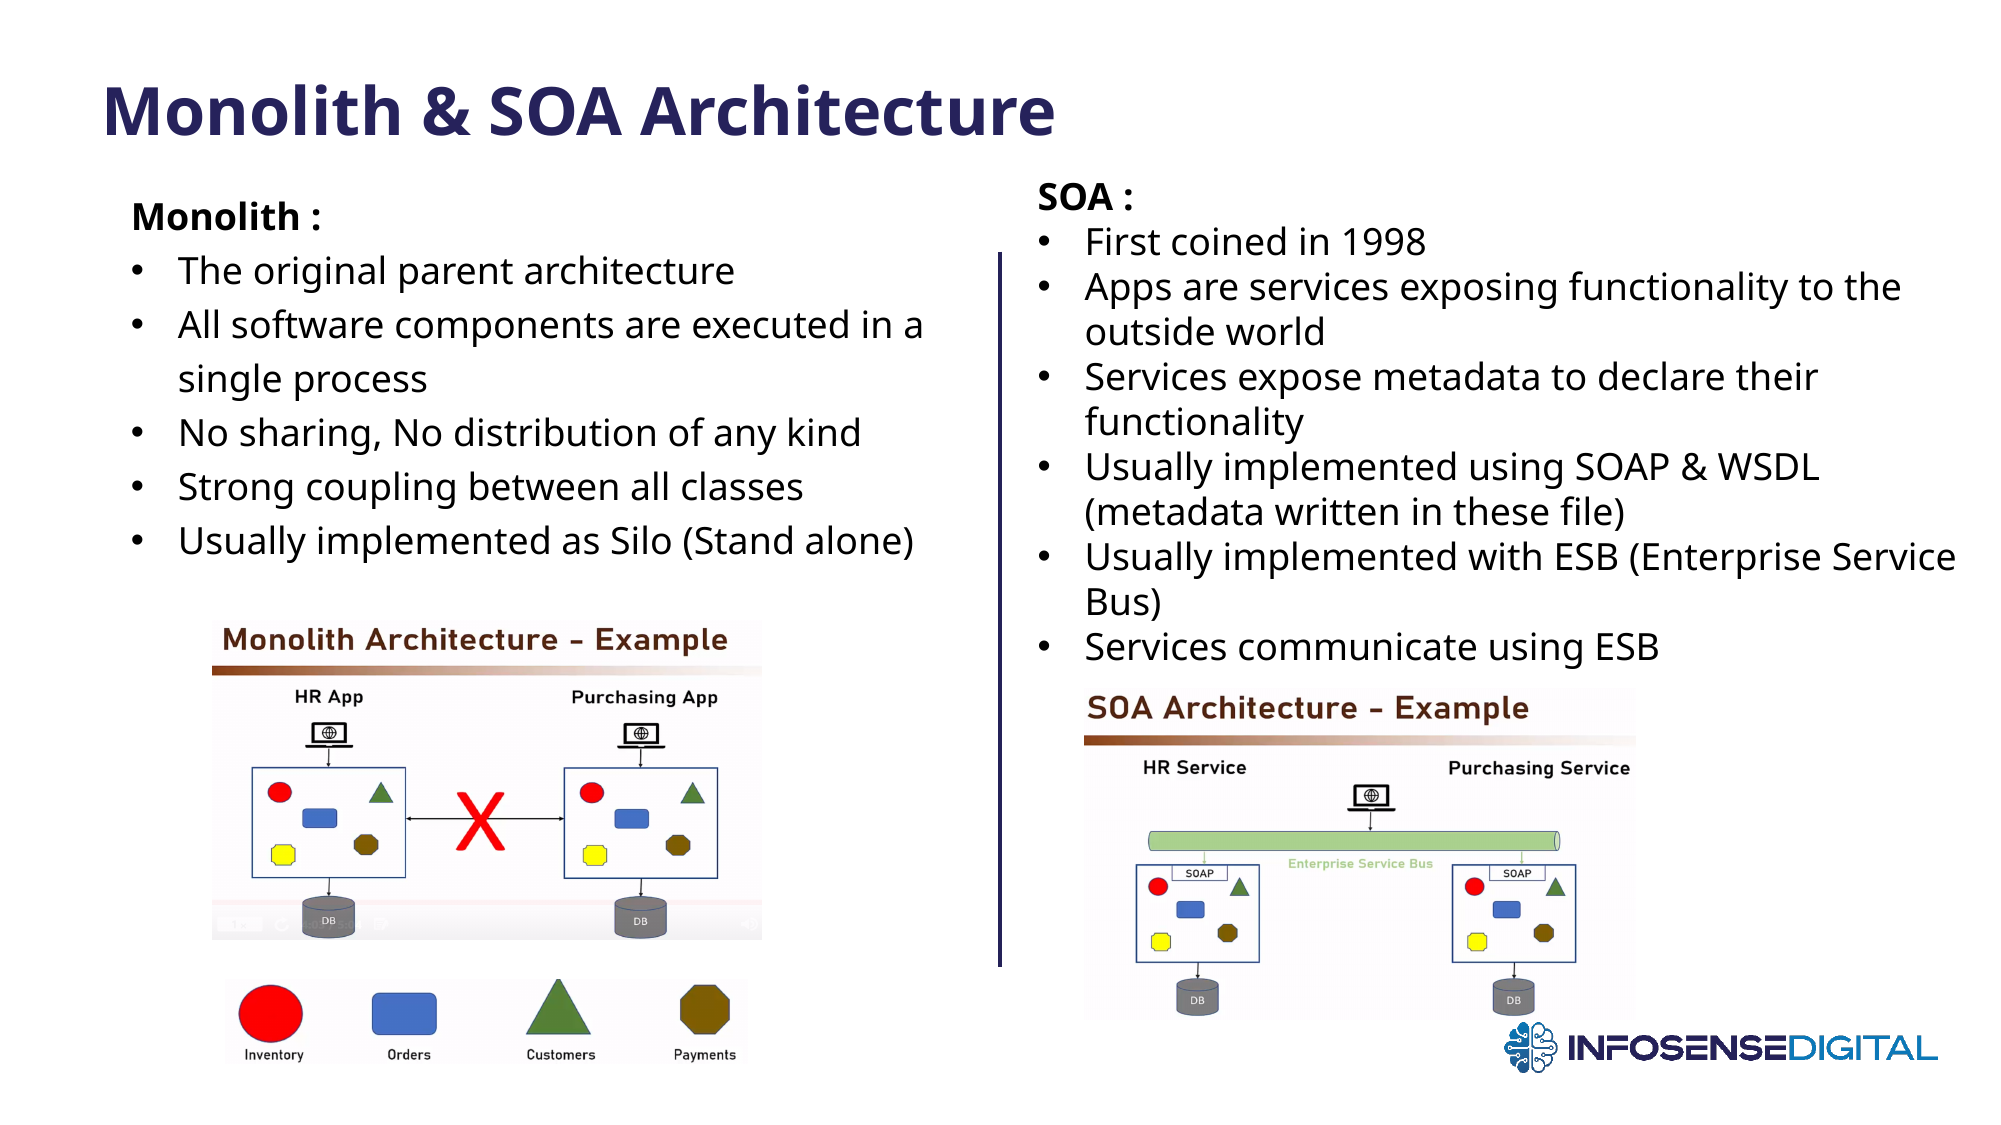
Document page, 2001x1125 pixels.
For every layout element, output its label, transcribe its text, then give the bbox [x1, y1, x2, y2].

text_box Monolith : The original parent architecture All software components are executed in a single process No sharing, No distribution of any kind Strong coupling between all classes Usually implemented as Silo (Stand alone) [116, 186, 977, 570]
text_box SOA : First coined in 1998 Apps are services exposing functionality to the outside world Services expose metadata to declare their functionality Usually implemented using SOAP & WSDL (metadata written in these file) Usually implemented with ESB (Enterprise Service Bus) Services communicate using ESB [1023, 165, 1974, 676]
text_box Monolith & SOA Architecture [86, 61, 1073, 157]
picture [225, 979, 748, 1064]
picture [1084, 688, 1636, 1020]
picture [212, 620, 762, 940]
picture [1504, 1022, 1938, 1073]
